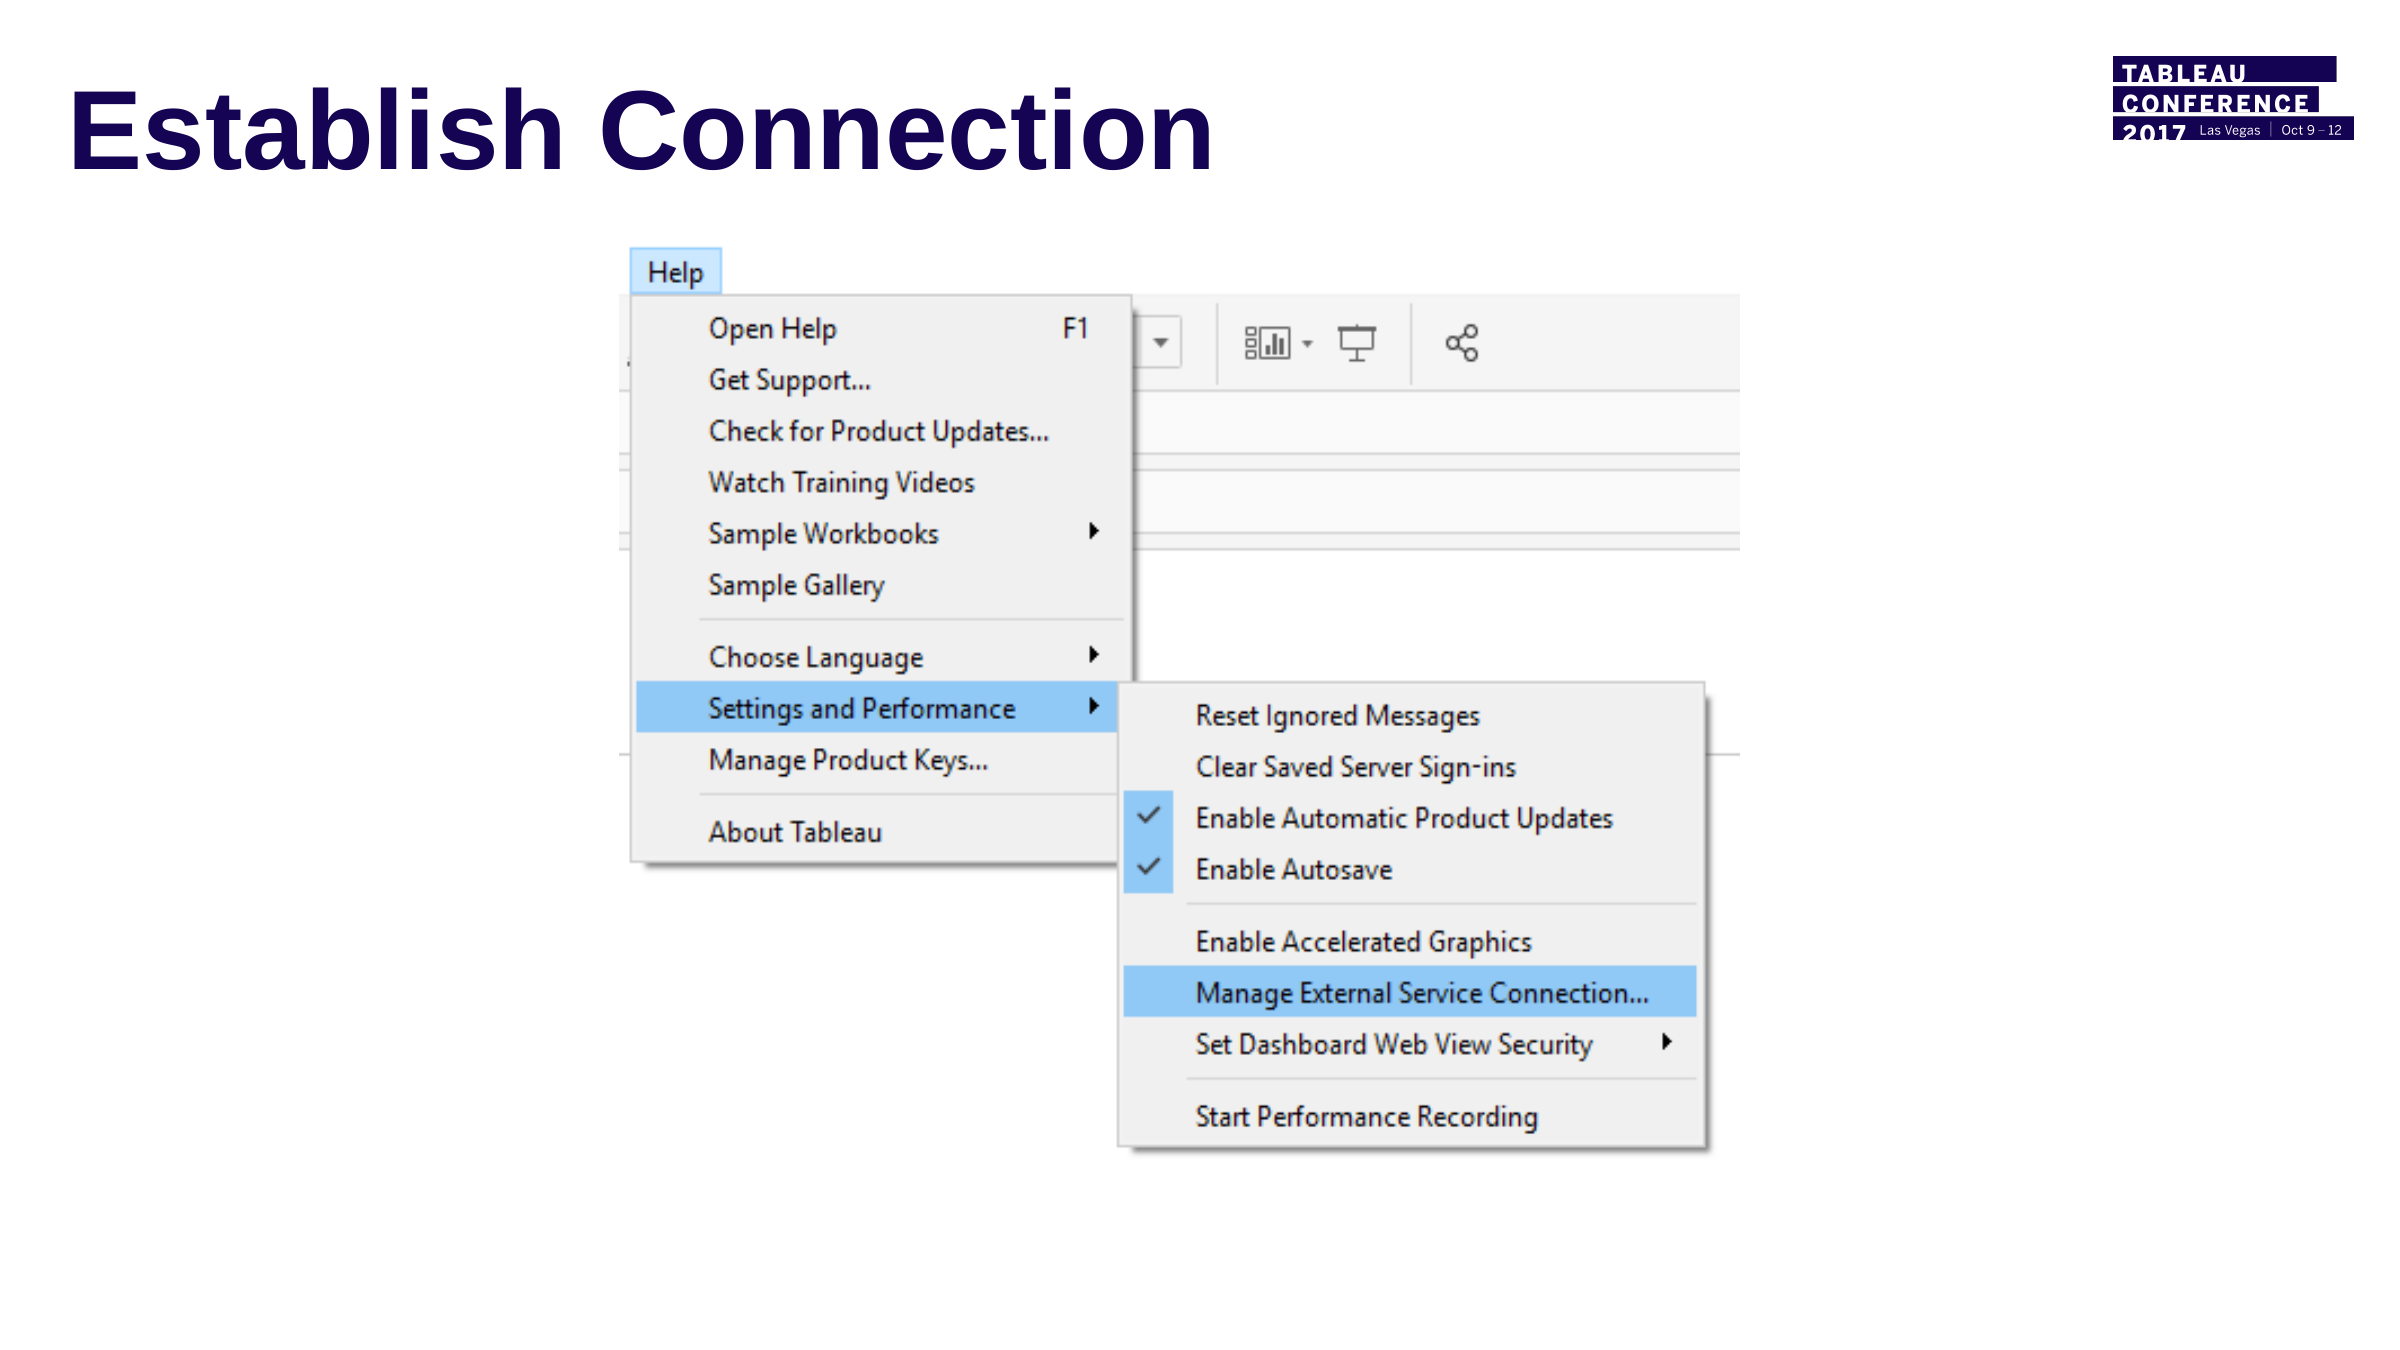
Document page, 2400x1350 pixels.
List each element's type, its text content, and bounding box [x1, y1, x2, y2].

picture [619, 233, 1740, 1247]
picture [2348, 56, 2354, 140]
title Establish Connection [52, 56, 2348, 235]
